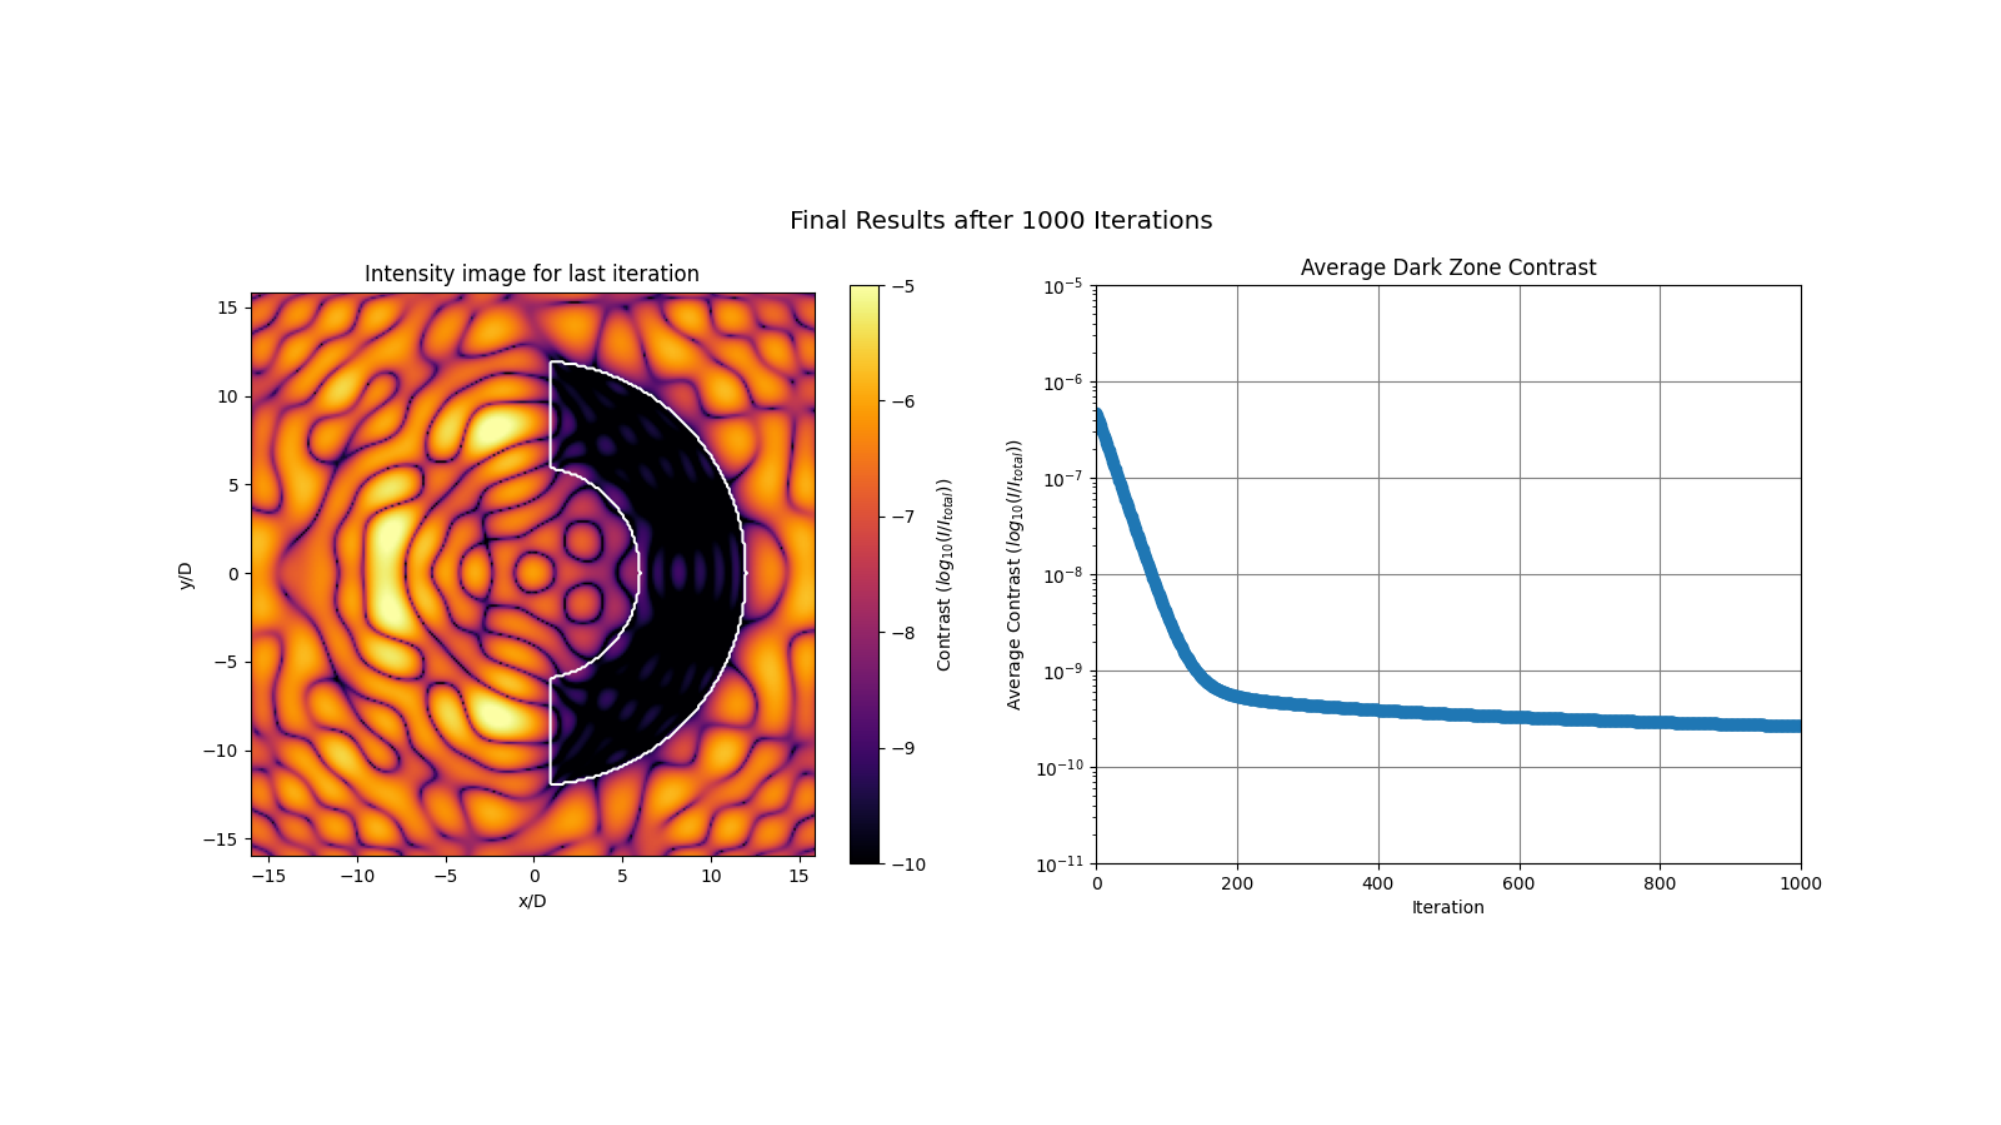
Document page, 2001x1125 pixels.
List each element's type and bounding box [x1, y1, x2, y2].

picture [167, 195, 1833, 930]
